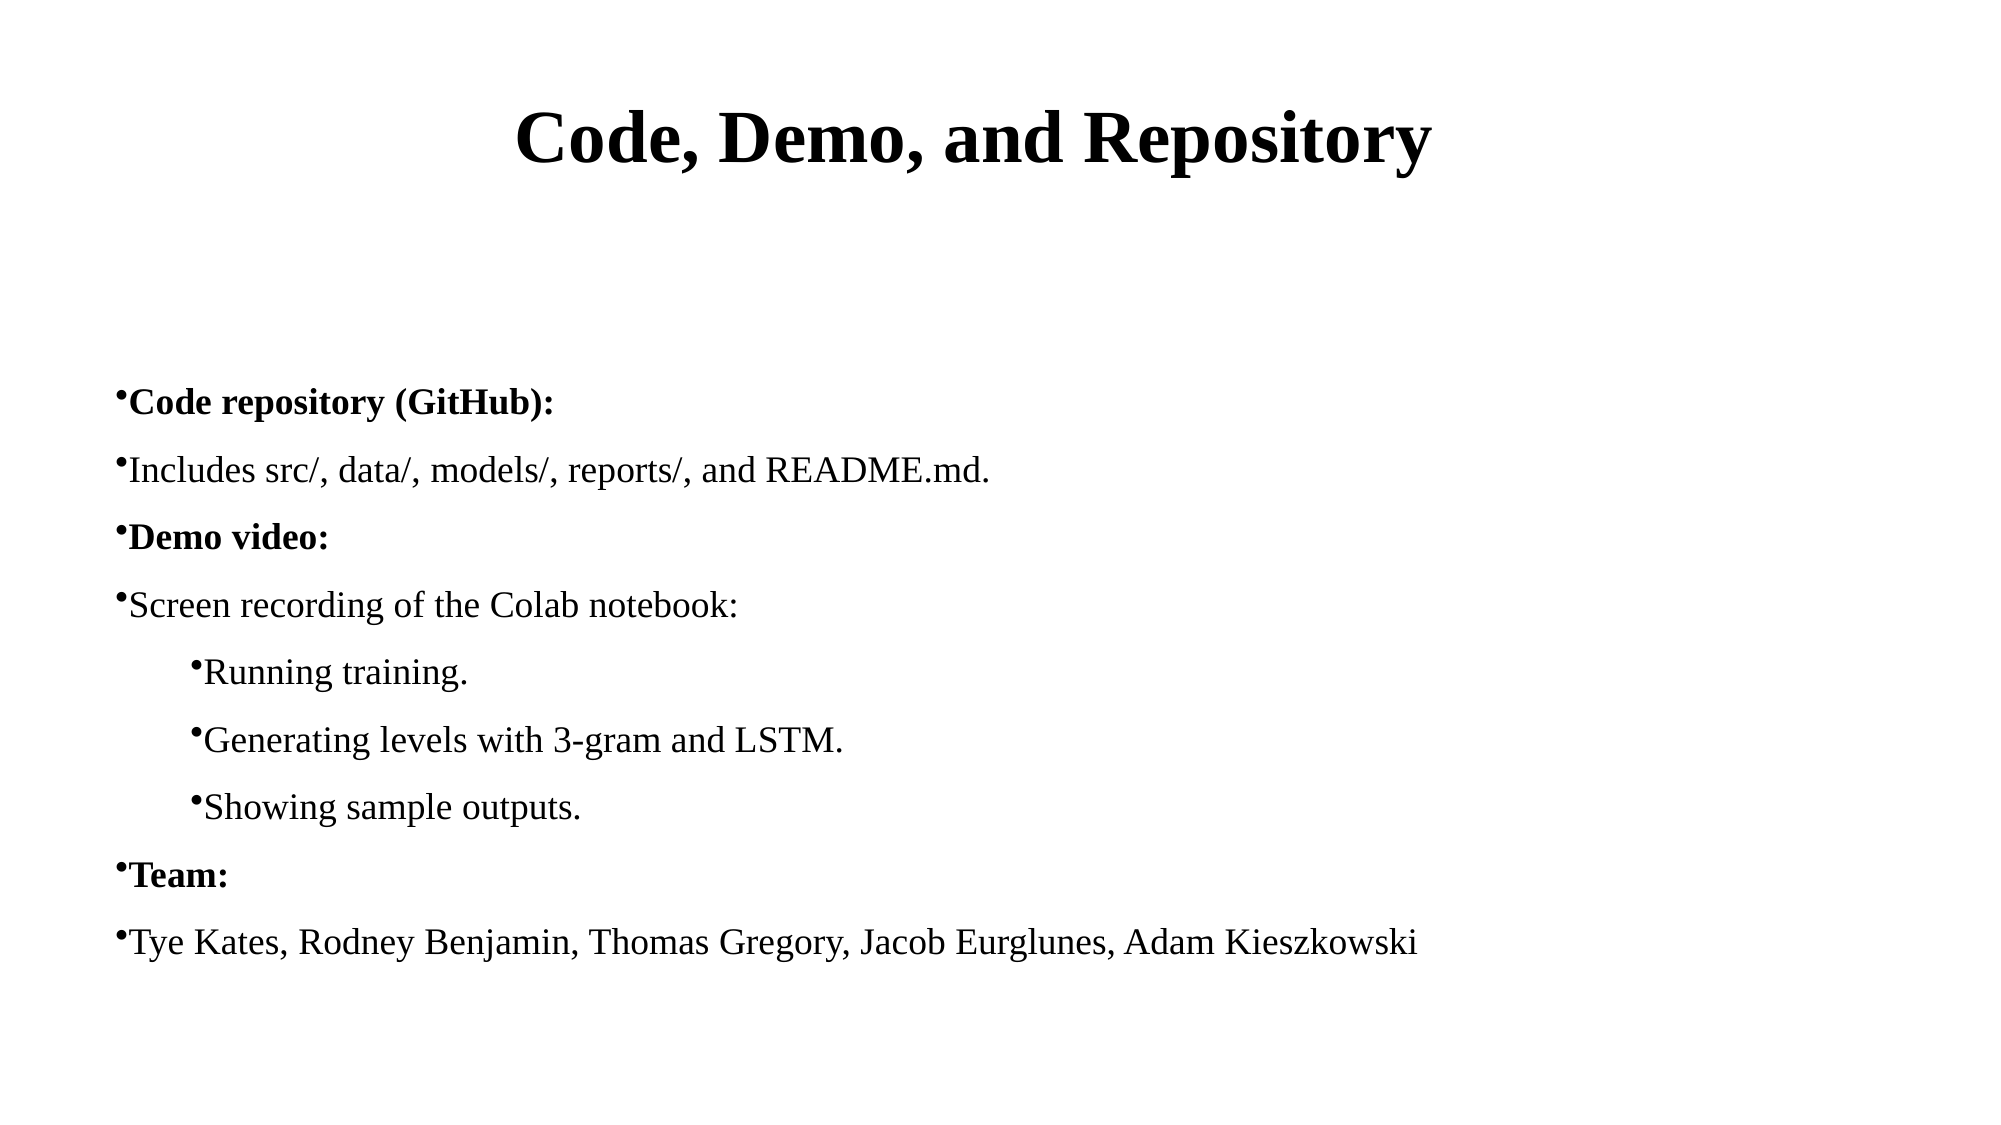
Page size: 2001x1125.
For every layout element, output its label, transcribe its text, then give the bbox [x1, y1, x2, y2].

list Code repository (GitHub): Includes src/, data/, models/, reports/, and README.md. Demo video: Screen recording of the Colab notebook: Running training. Generating levels with 3-gram and LSTM. Showing sample outputs. Team: Tye Kates, Rodney Benjamin, Thomas Gregory, Jacob Eurglunes, Adam Kieszkowski [100, 331, 1849, 985]
title Code, Demo, and Repository [100, 90, 1849, 276]
